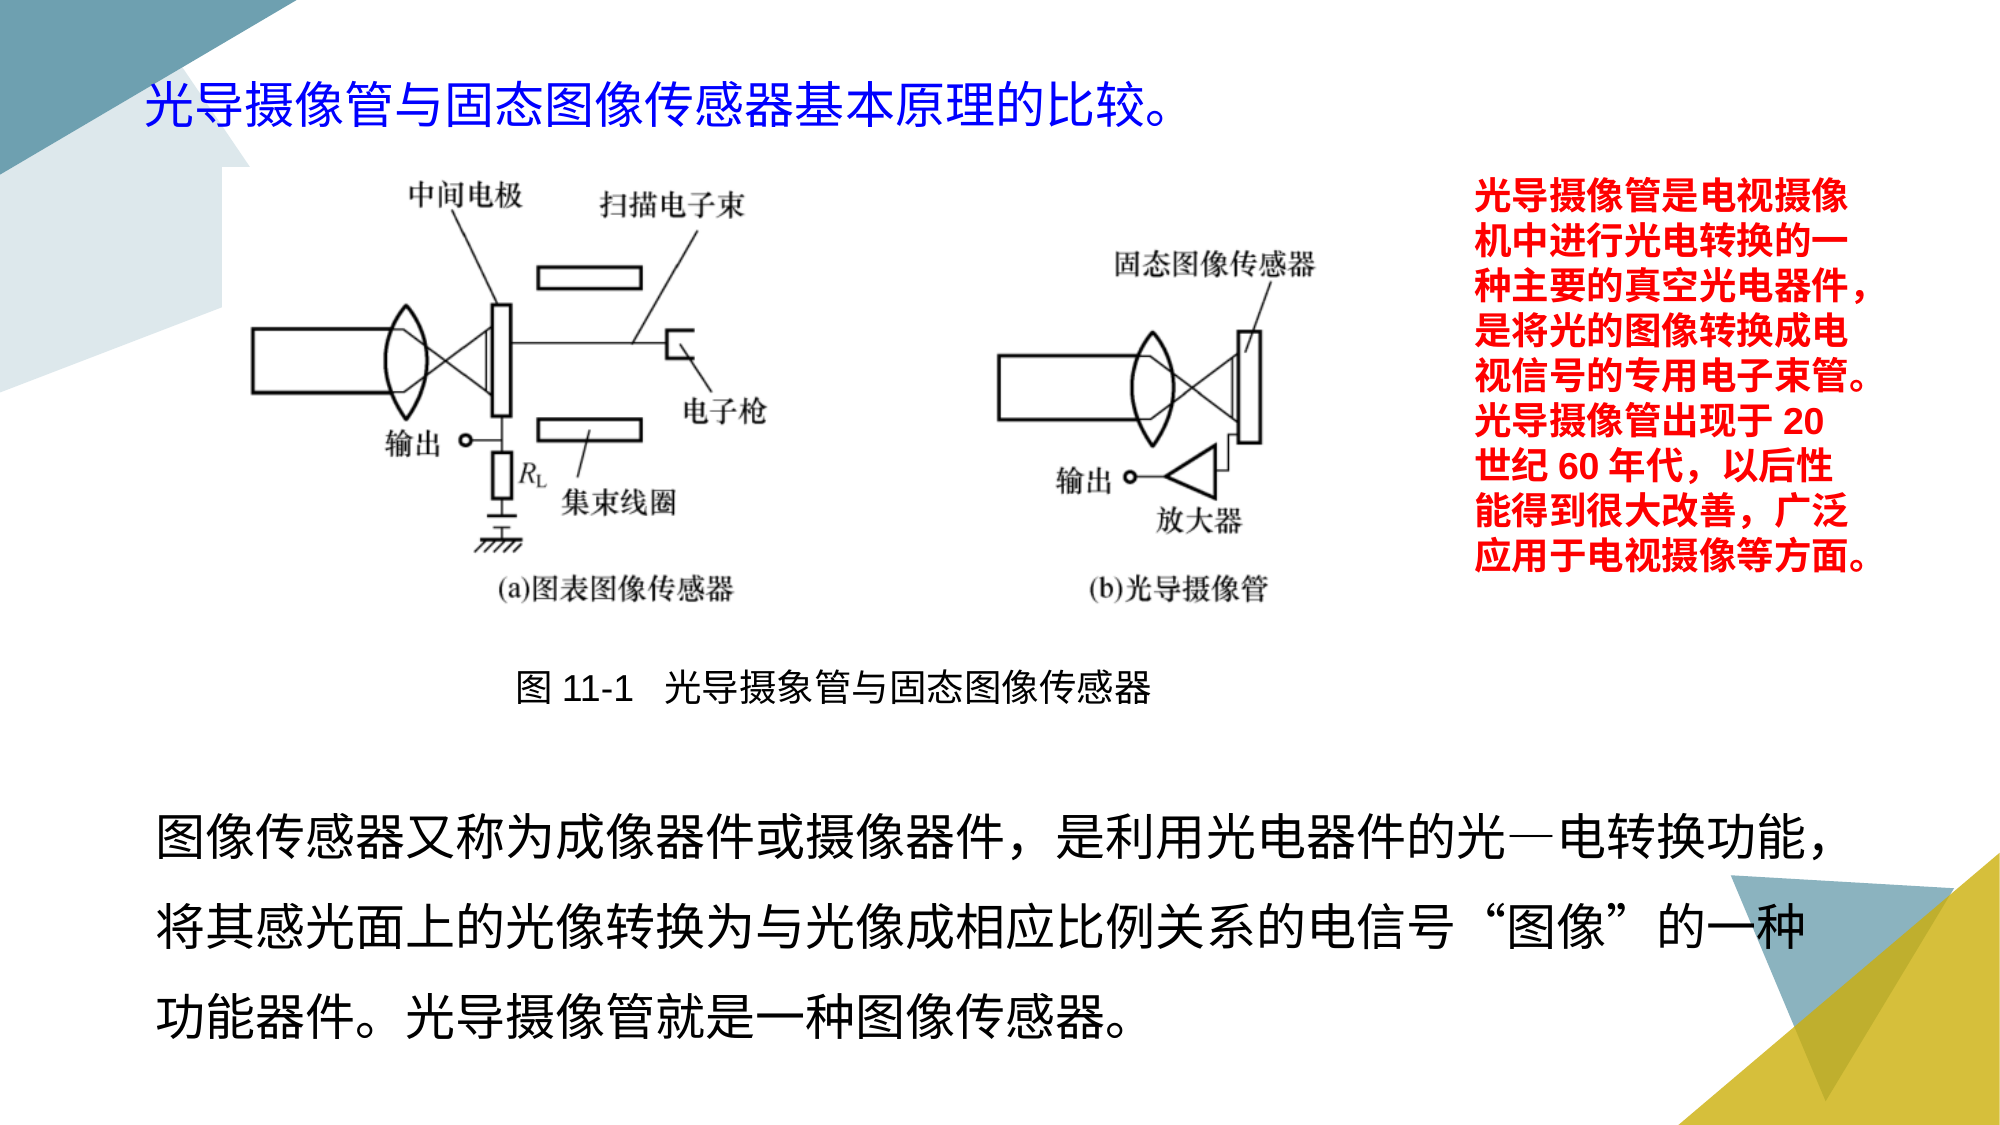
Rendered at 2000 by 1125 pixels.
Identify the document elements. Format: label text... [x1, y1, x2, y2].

picture [222, 167, 1351, 624]
text_box 图11-1 光导摄象管与固态图像传感器 [500, 656, 1192, 717]
text_box 光导摄像管是电视摄像机中进行光电转换的一种主要的真空光电器件，是将光的图像转换成电视信号的专用电子束管。光导摄像管出现于20世纪60年代，以后性能得到很大改善，广泛应用于电视摄像等方面。 [1459, 164, 1873, 585]
text_box 光导摄像管与固态图像传感器基本原理的比较。 [130, 36, 1848, 142]
text_box 图像传感器又称为成像器件或摄像器件，是利用光电器件的光—电转换功能，将其感光面上的光像转换为与光像成相应比例关系的电信号“图像”的一种功能器件。光导摄像管就是一种图像传感器。 [140, 767, 1859, 1053]
